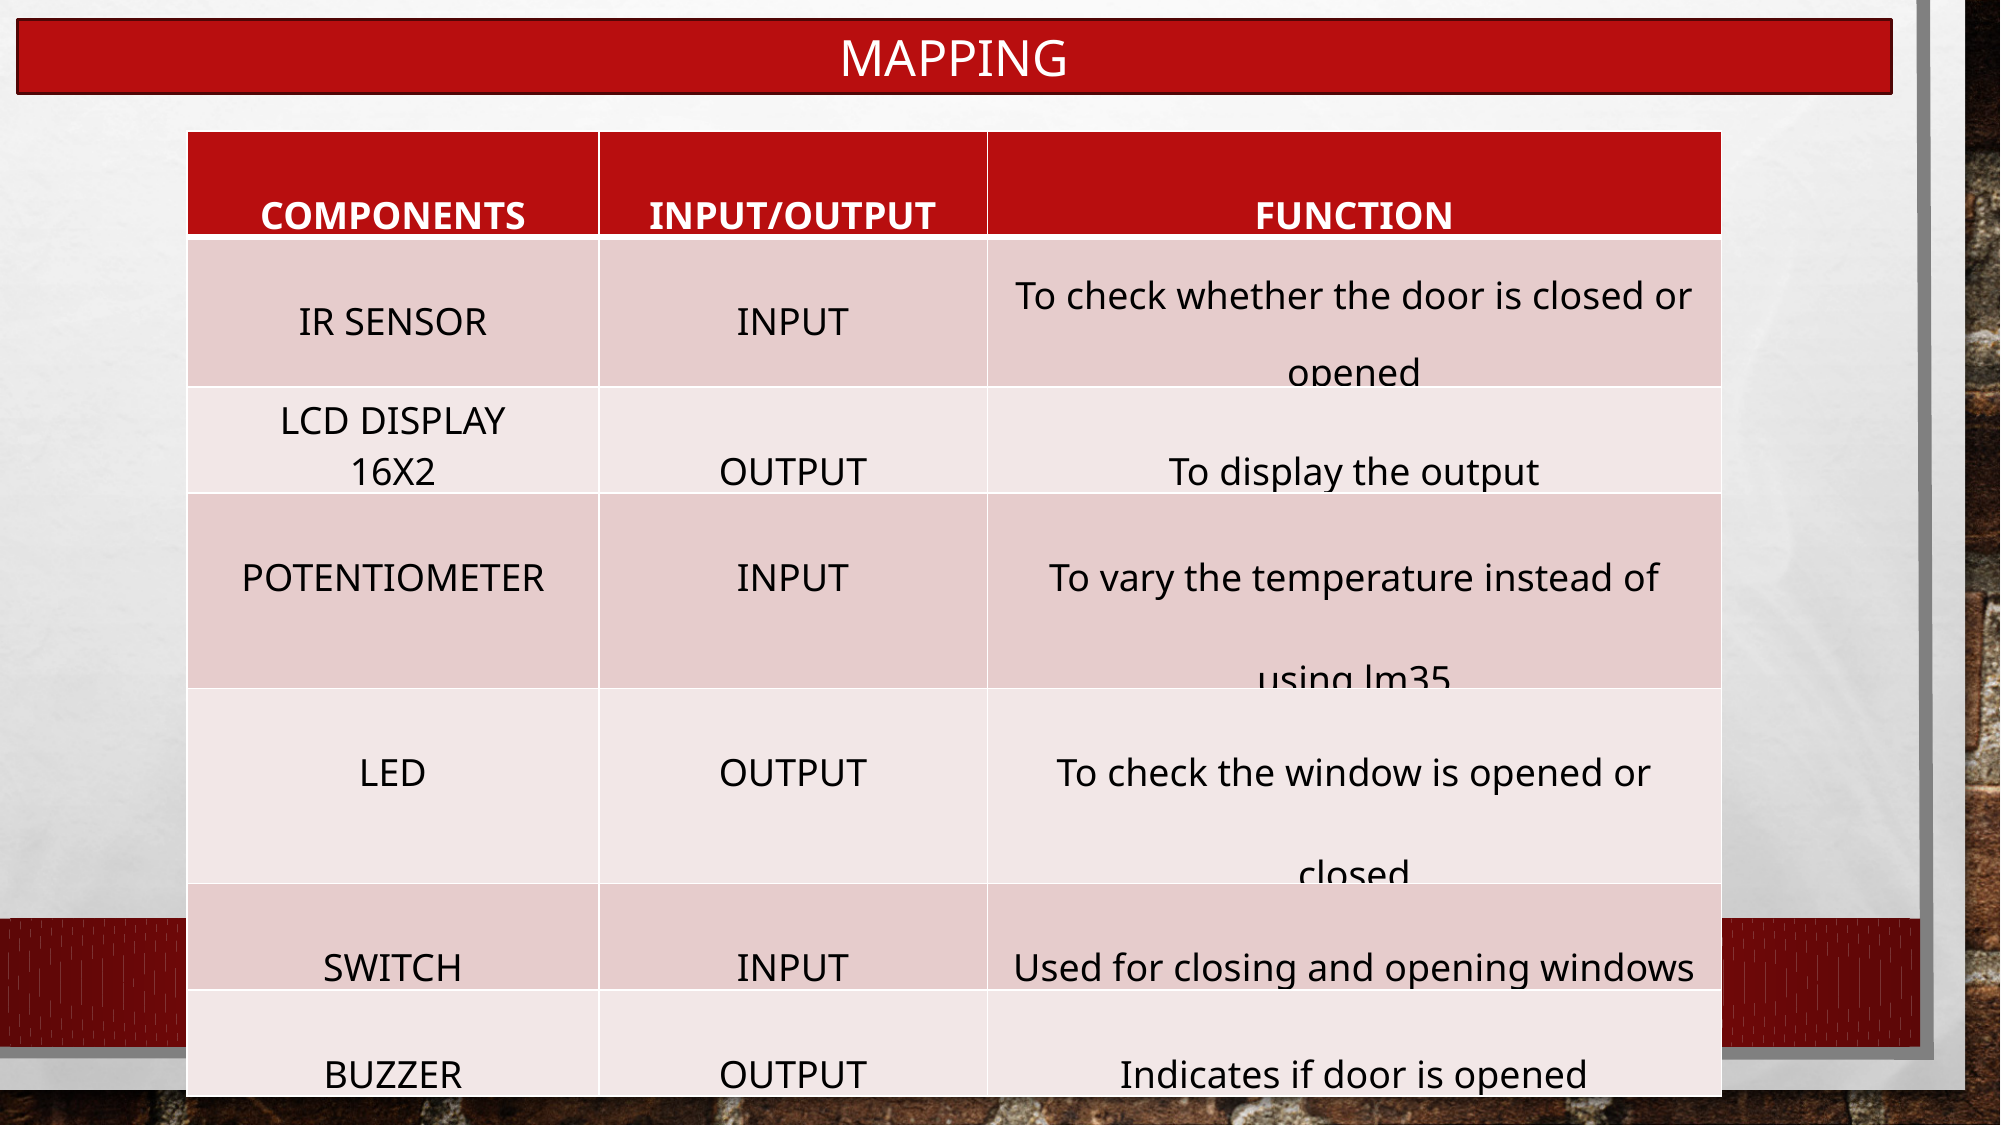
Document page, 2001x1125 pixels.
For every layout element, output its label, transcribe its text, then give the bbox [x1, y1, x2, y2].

table_cell INPUT [600, 884, 987, 989]
table_header INPUT/OUTPUT [600, 132, 987, 234]
table_cell SWITCH [188, 884, 598, 989]
table_cell To check whether the door is closed or opened [988, 240, 1721, 386]
table_header COMPONENTS [188, 132, 598, 234]
table_cell To display the output [988, 388, 1721, 492]
table_cell Indicates if door is opened [988, 991, 1721, 1095]
table_cell LCD DISPLAY 16X2 [188, 388, 598, 492]
table_cell INPUT [600, 494, 987, 688]
table_header FUNCTION [988, 132, 1721, 234]
table_cell OUTPUT [600, 388, 987, 492]
table_cell To vary the temperature instead of using lm35 [988, 494, 1721, 688]
table_cell INPUT [600, 240, 987, 386]
table_cell To check the window is opened or closed [988, 689, 1721, 883]
table_cell OUTPUT [600, 689, 987, 883]
table_cell Used for closing and opening windows [988, 884, 1721, 989]
text_box MAPPING [16, 18, 1893, 95]
table_cell LED [188, 689, 598, 883]
table_cell POTENTIOMETER [188, 494, 598, 688]
table_cell IR SENSOR [188, 240, 598, 386]
picture [0, 0, 2000, 1125]
table_cell BUZZER [188, 991, 598, 1095]
table_cell OUTPUT [600, 991, 987, 1095]
